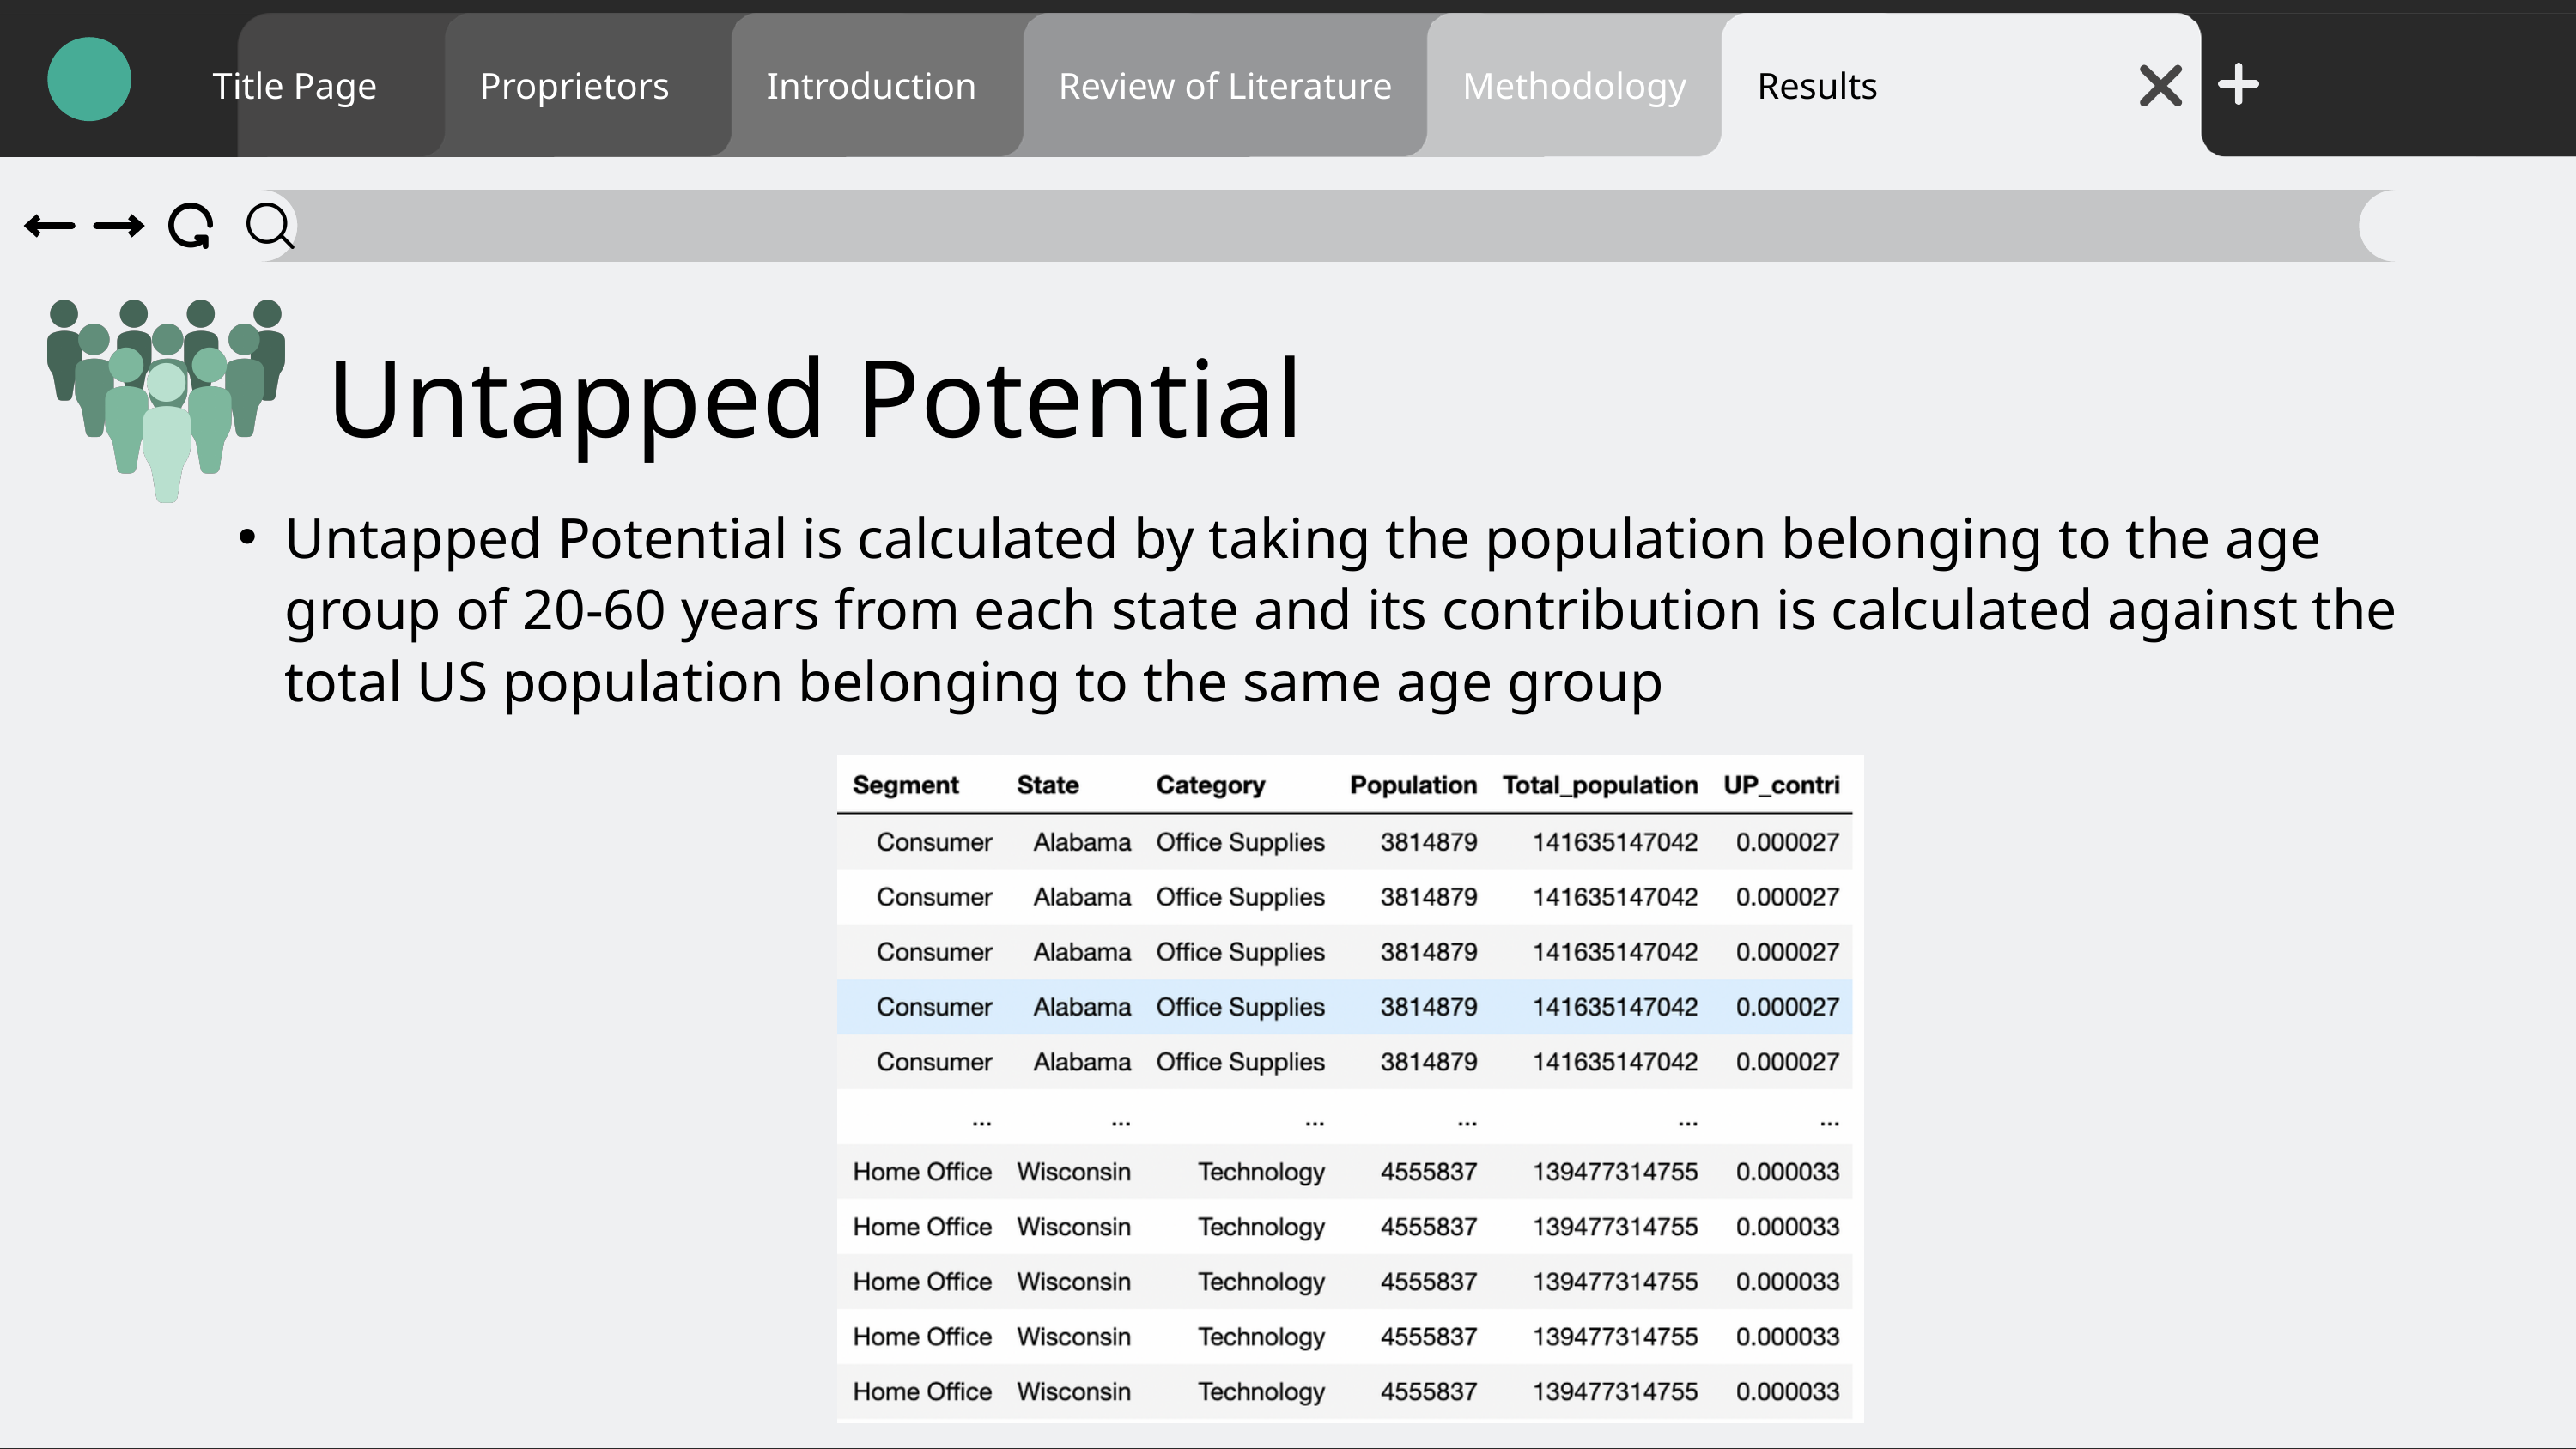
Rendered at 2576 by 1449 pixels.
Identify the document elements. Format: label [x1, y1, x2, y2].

text_box [0, 156, 2576, 1449]
picture [0, 13, 2576, 156]
text_box [46, 36, 132, 122]
picture [46, 299, 285, 503]
picture [837, 755, 1864, 1424]
picture [168, 203, 213, 249]
picture [246, 203, 295, 249]
text_box [225, 189, 2432, 263]
